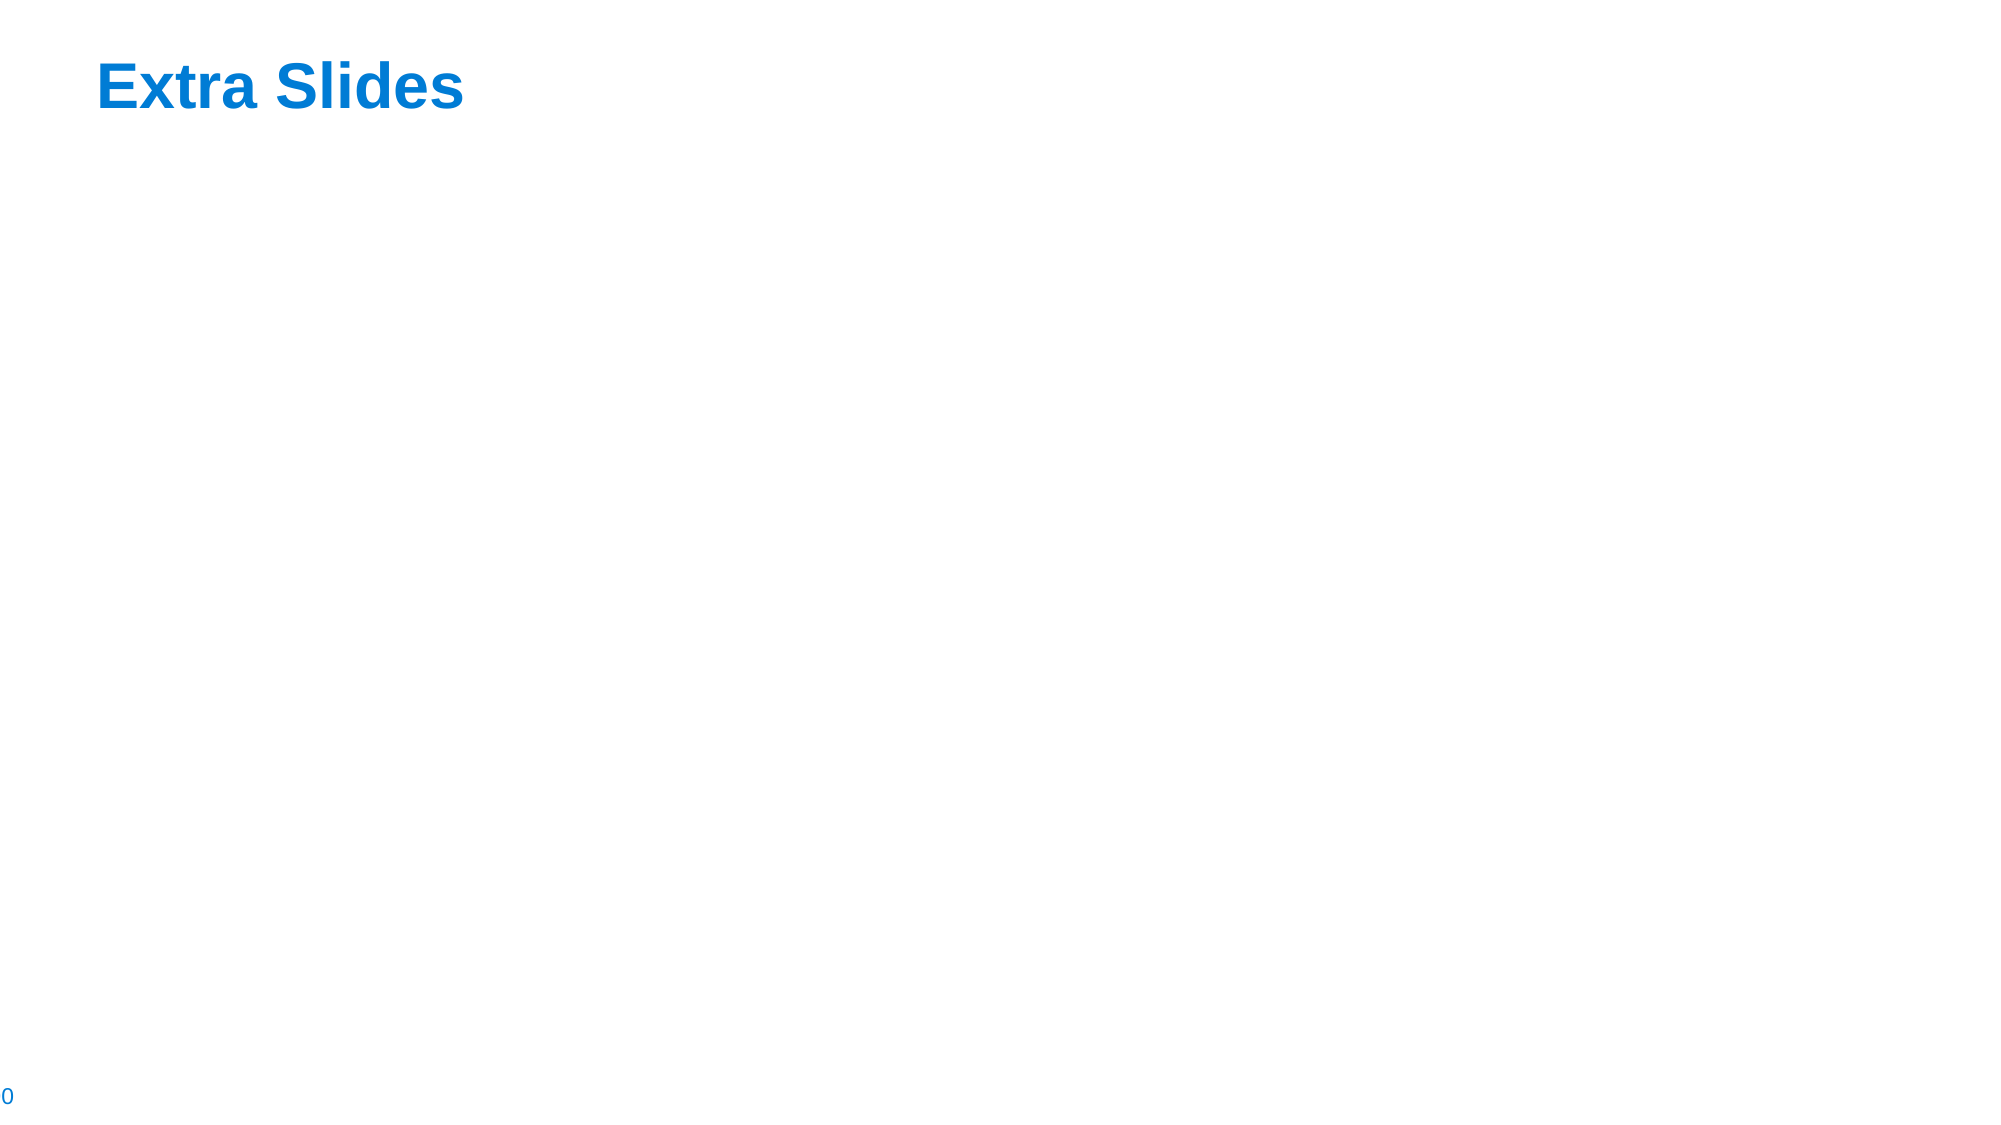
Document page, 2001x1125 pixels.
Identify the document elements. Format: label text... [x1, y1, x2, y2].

title Extra Slides [81, 13, 1807, 131]
